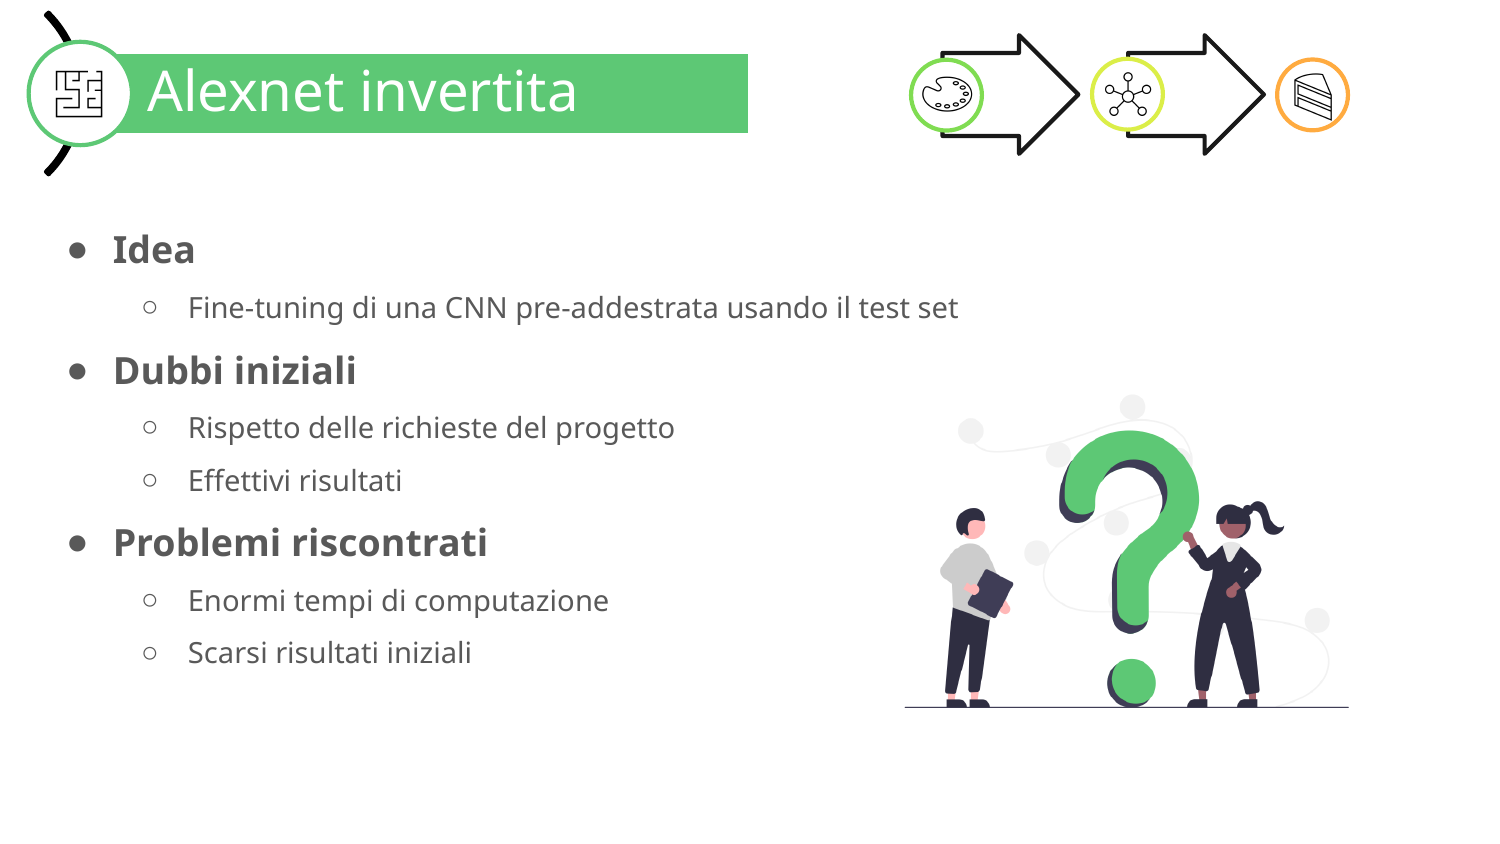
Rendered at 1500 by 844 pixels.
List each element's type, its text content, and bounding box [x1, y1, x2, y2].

text_box [26, 39, 135, 131]
picture [1282, 66, 1343, 127]
text_box [50, 137, 112, 148]
picture [43, 58, 115, 130]
text_box Alexnet invertita [114, 50, 752, 137]
picture [840, 352, 1413, 750]
text_box [43, 10, 72, 42]
picture [1097, 64, 1158, 124]
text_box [760, 34, 1413, 155]
text_box [43, 145, 72, 177]
text_box Idea Fine-tuning di una CNN pre-addestrata usando il test set Dubbi iniziali Rispetto delle richieste del progetto Effettivi risultati Problemi riscontrati Enormi tempi di computazione Scarsi risultati iniziali [51, 188, 1449, 750]
picture [917, 64, 978, 124]
